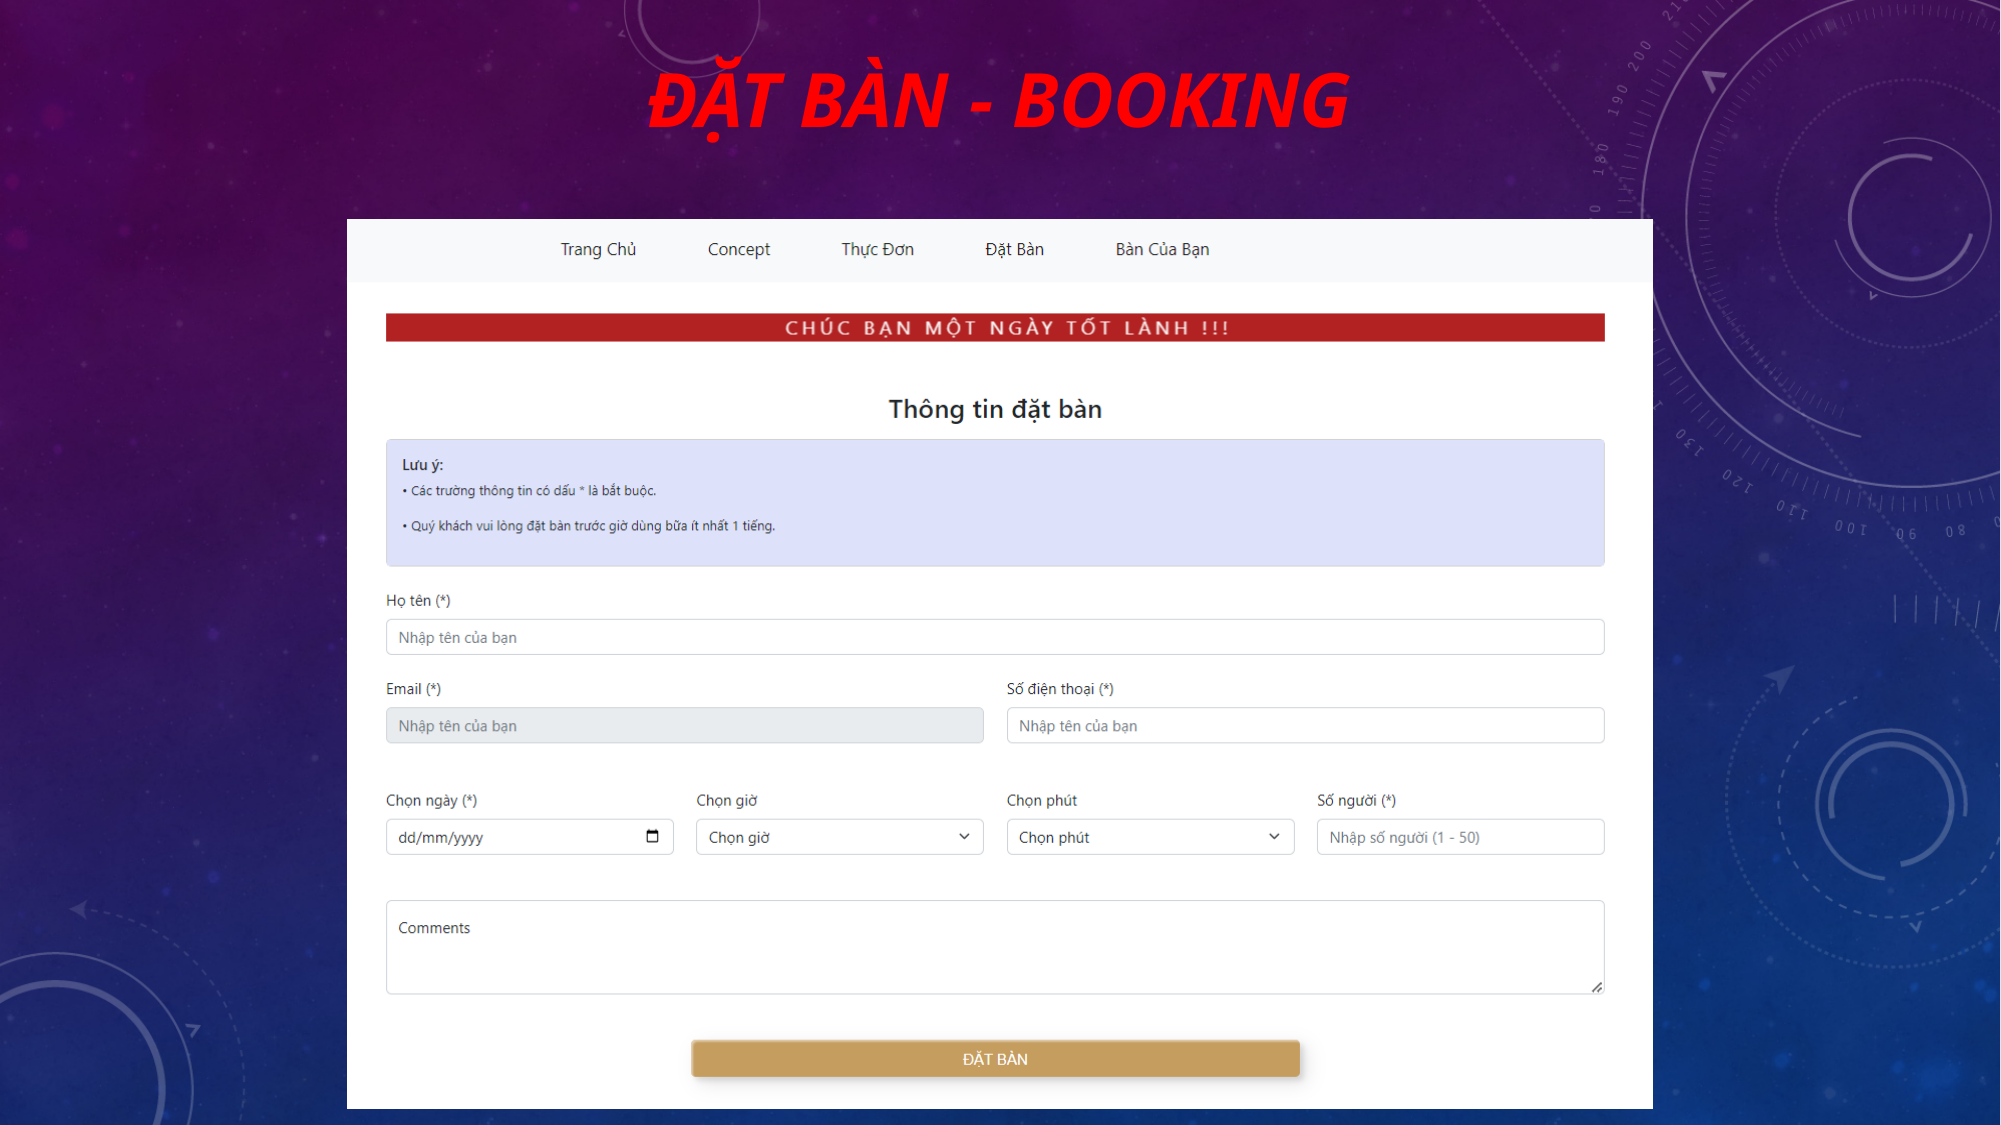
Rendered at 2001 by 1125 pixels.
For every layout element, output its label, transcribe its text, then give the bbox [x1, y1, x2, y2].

title Đặt Bàn - Booking [229, 15, 1771, 180]
picture [0, 0, 2001, 1125]
